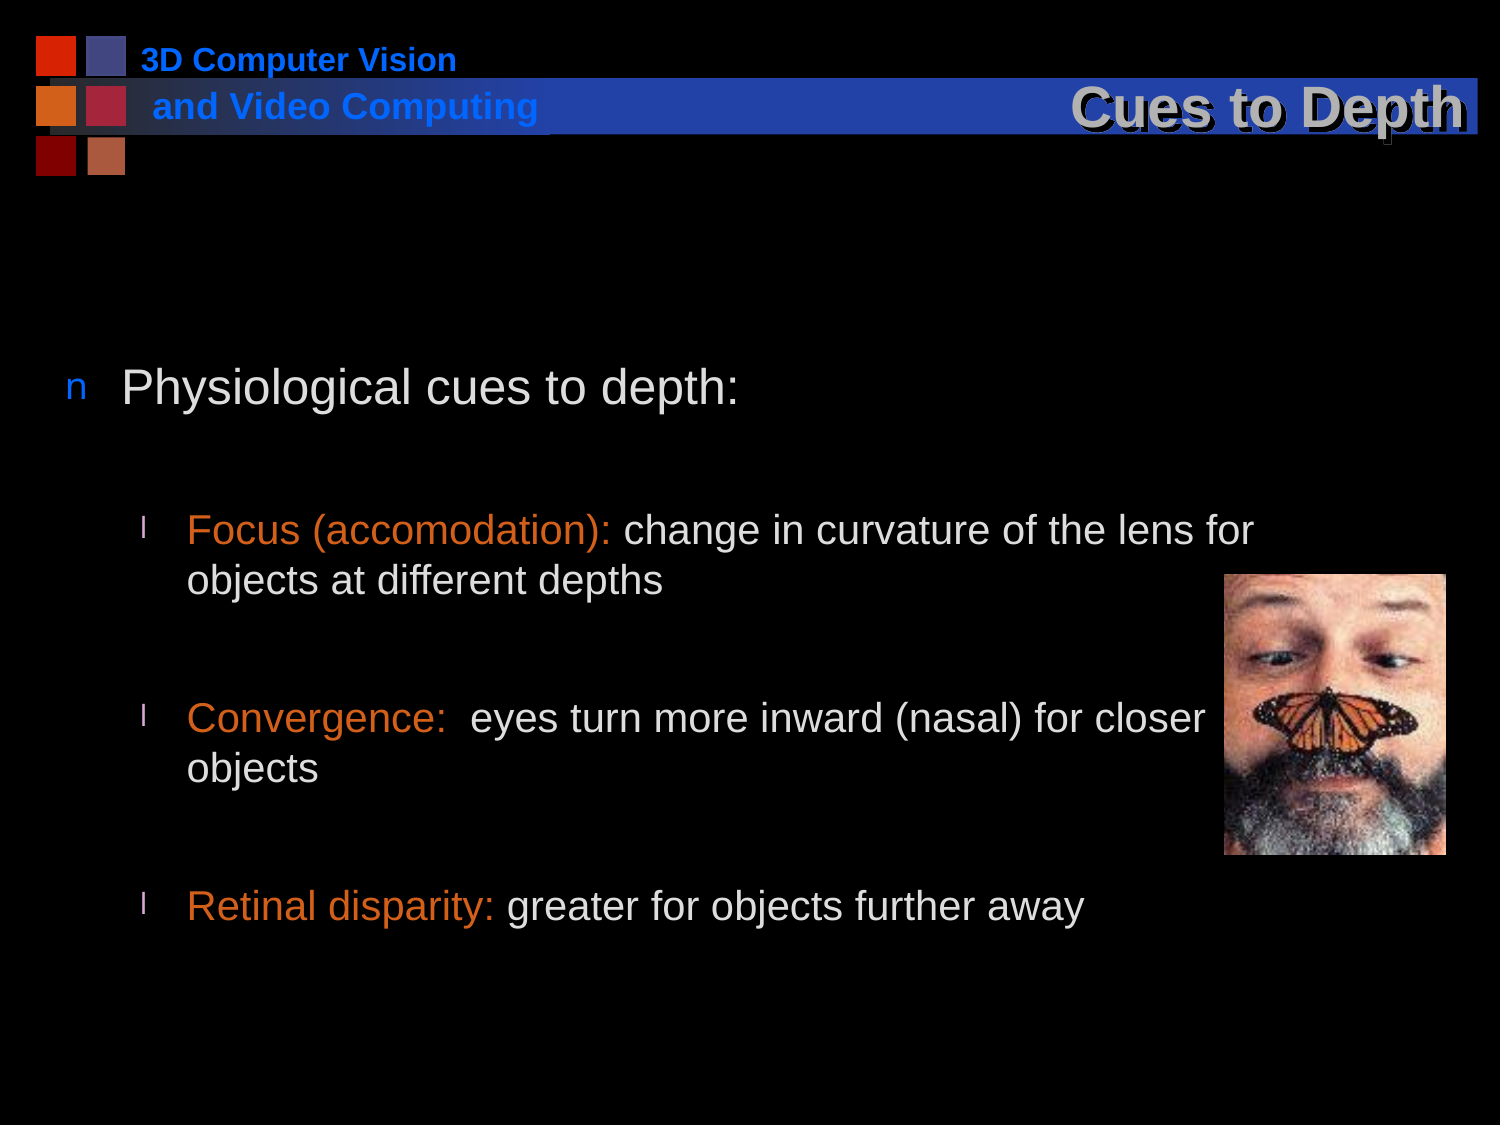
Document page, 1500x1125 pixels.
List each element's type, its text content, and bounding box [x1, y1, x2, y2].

title Cues to Depth [1035, 46, 1500, 148]
list Physiological cues to depth: Focus (accomodation): change in curvature of the lens for objects at different depths Convergence: eyes turn more inward (nasal) for closer objects Retinal disparity: greater for objects further away [49, 286, 1339, 676]
picture [1224, 574, 1446, 855]
